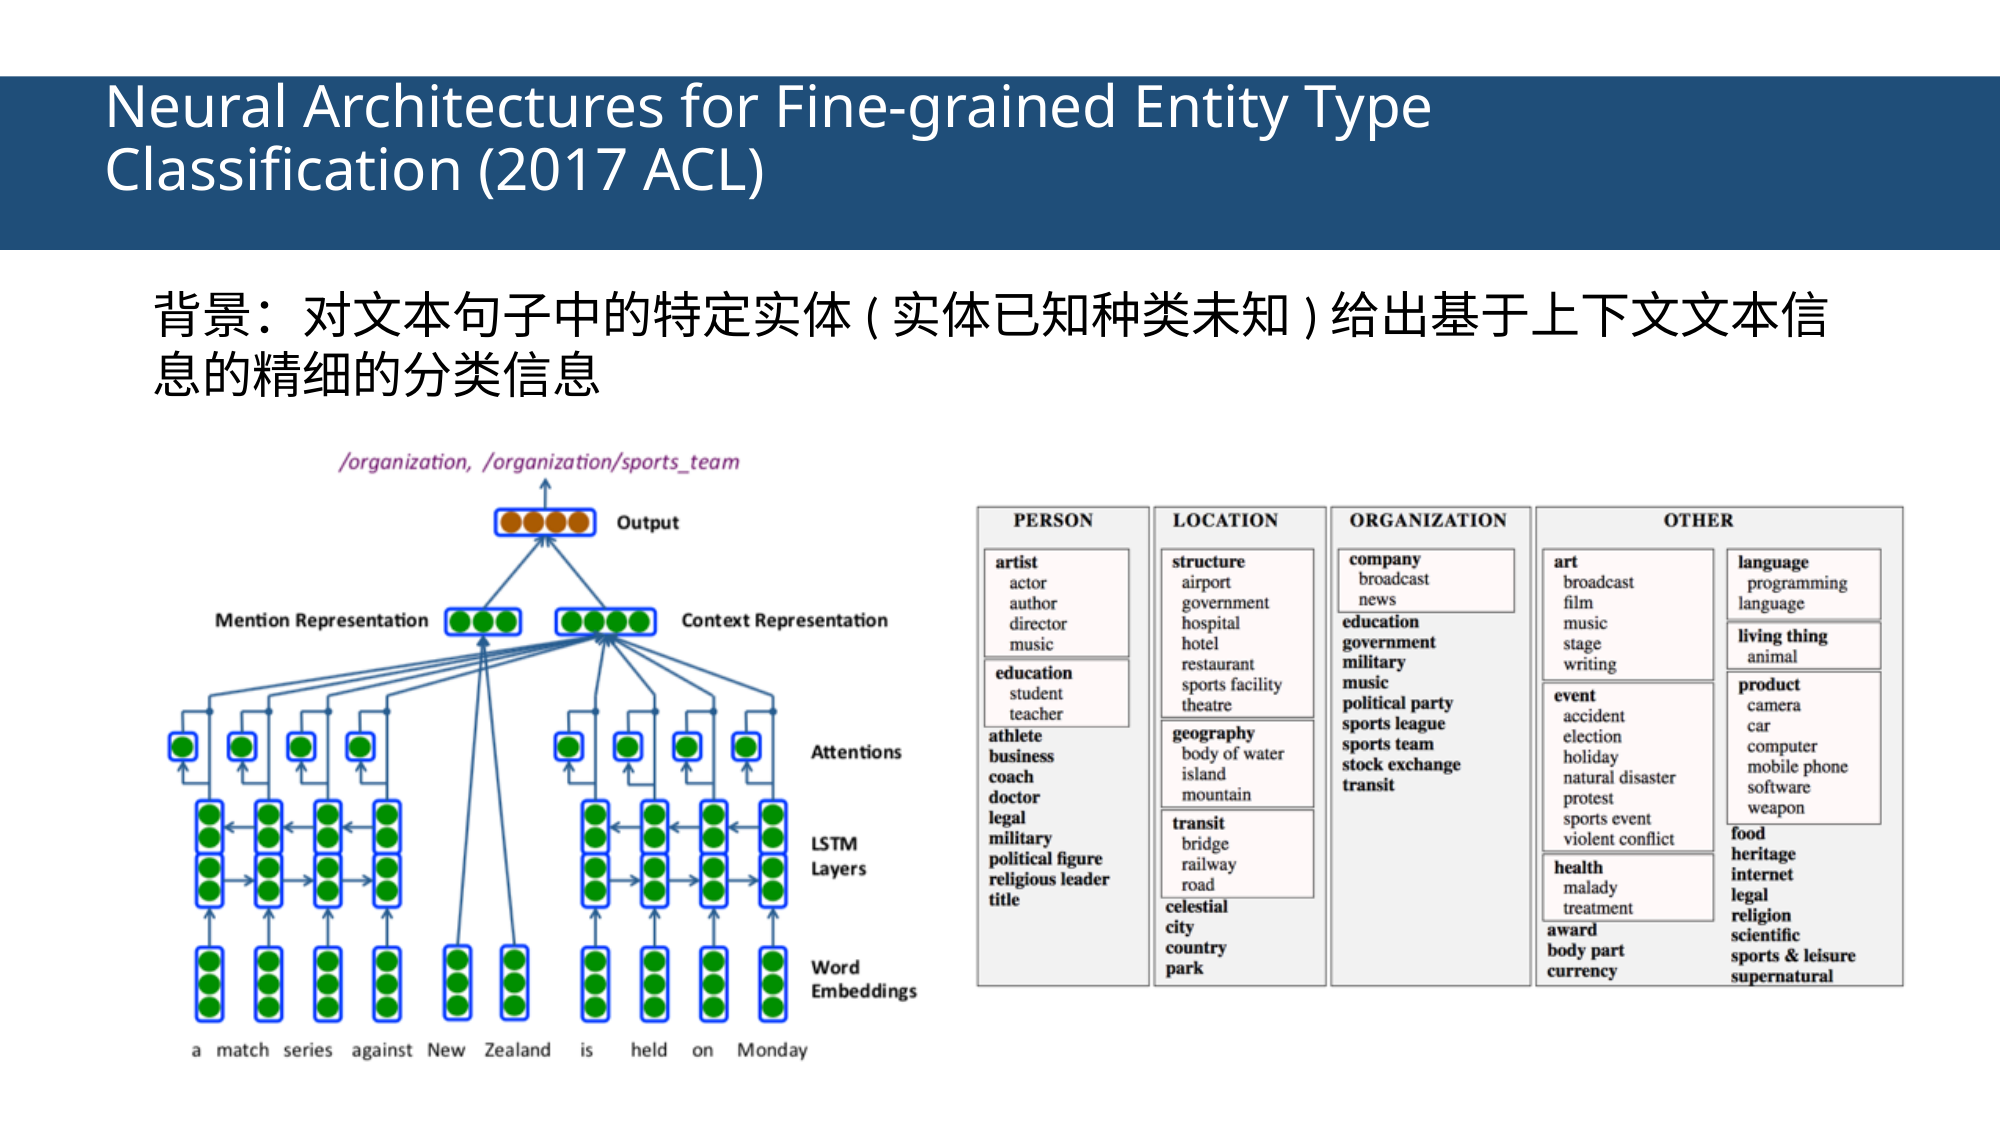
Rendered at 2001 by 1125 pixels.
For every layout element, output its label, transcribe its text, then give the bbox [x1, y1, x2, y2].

picture [161, 424, 1976, 1079]
list 背景：对文本句子中的特定实体(实体已知种类未知)给出基于上下文文本信息的精细的分类信息 [137, 275, 1863, 990]
text_box [1815, 75, 2000, 251]
title Neural Architectures for Fine-grained Entity Type Classification (2017 ACL) [89, 66, 1815, 285]
text_box [0, 75, 89, 251]
